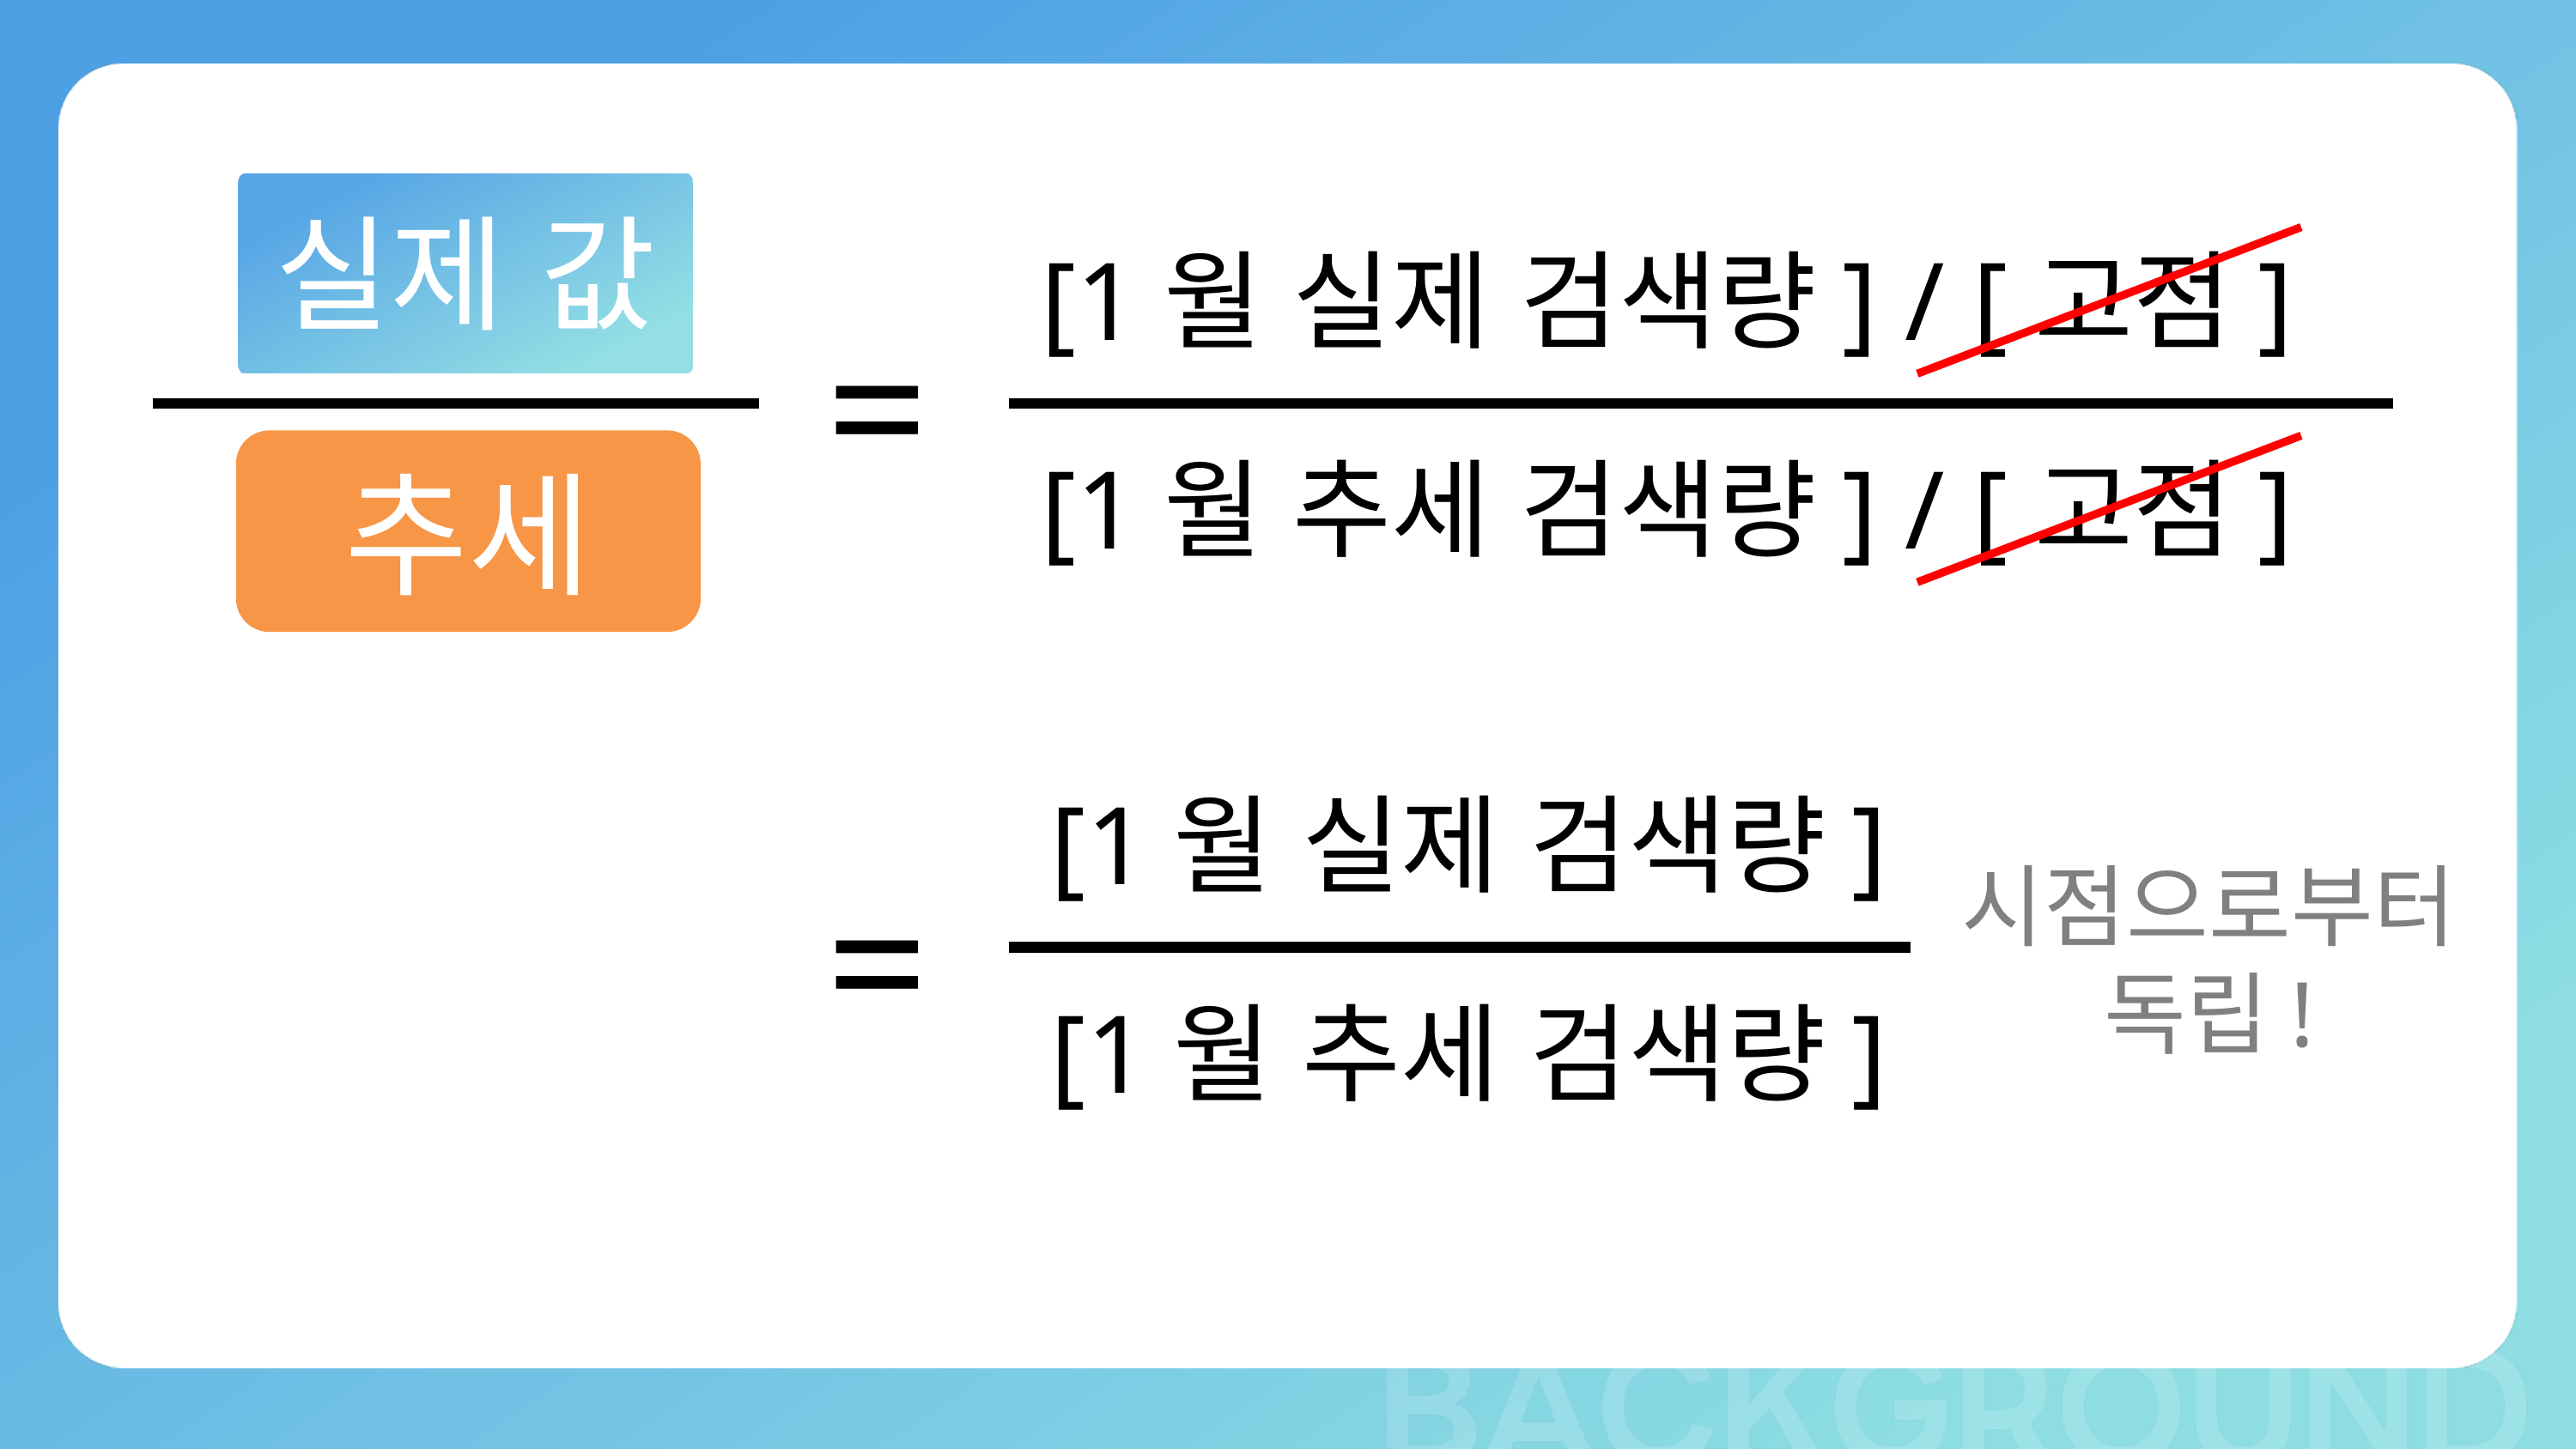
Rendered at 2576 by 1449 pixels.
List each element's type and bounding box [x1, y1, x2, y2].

text_box [152, 173, 760, 633]
picture [0, 0, 2576, 1449]
text_box [1917, 227, 2302, 374]
text_box [1917, 435, 2302, 583]
